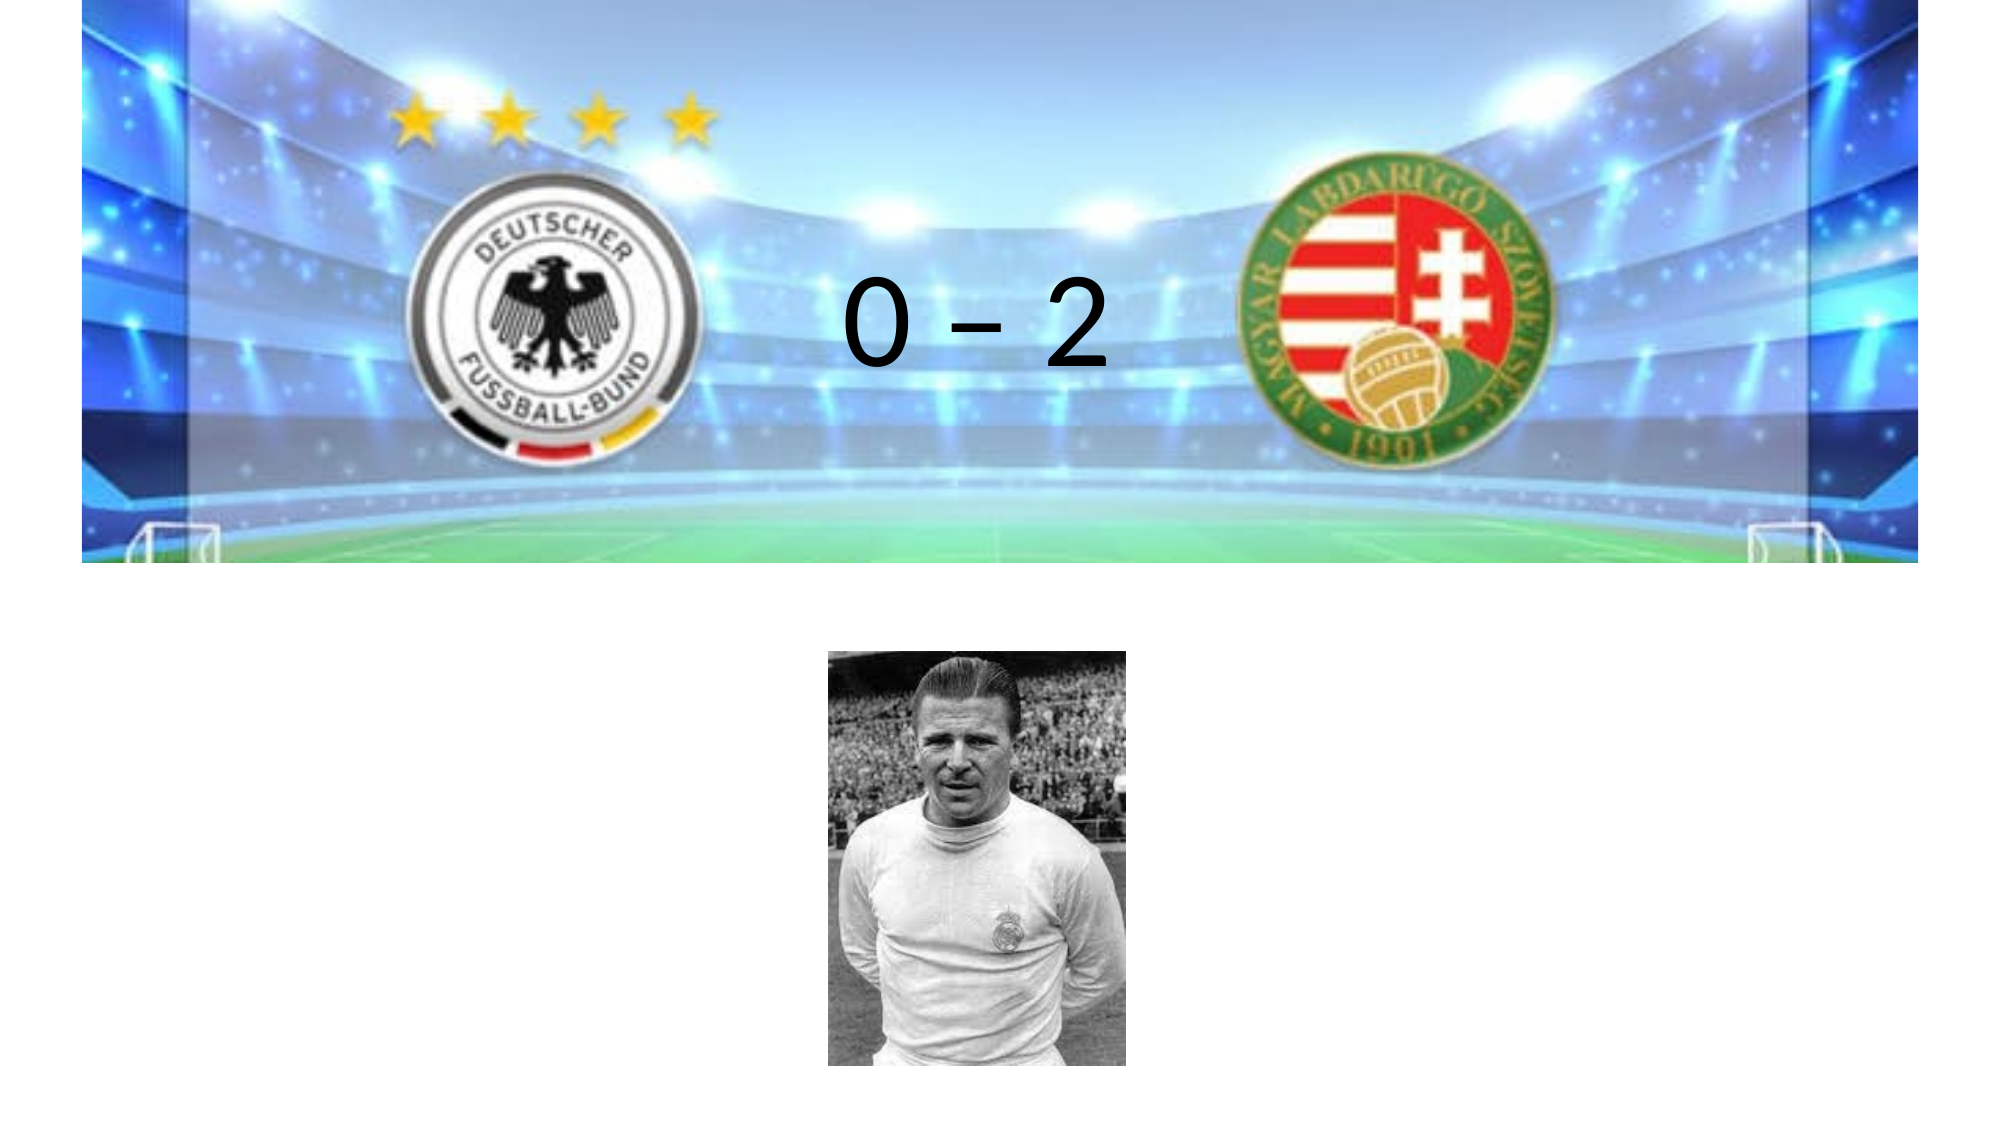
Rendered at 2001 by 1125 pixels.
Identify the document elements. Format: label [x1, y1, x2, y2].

picture [828, 651, 1126, 1066]
list [81, 0, 1919, 563]
